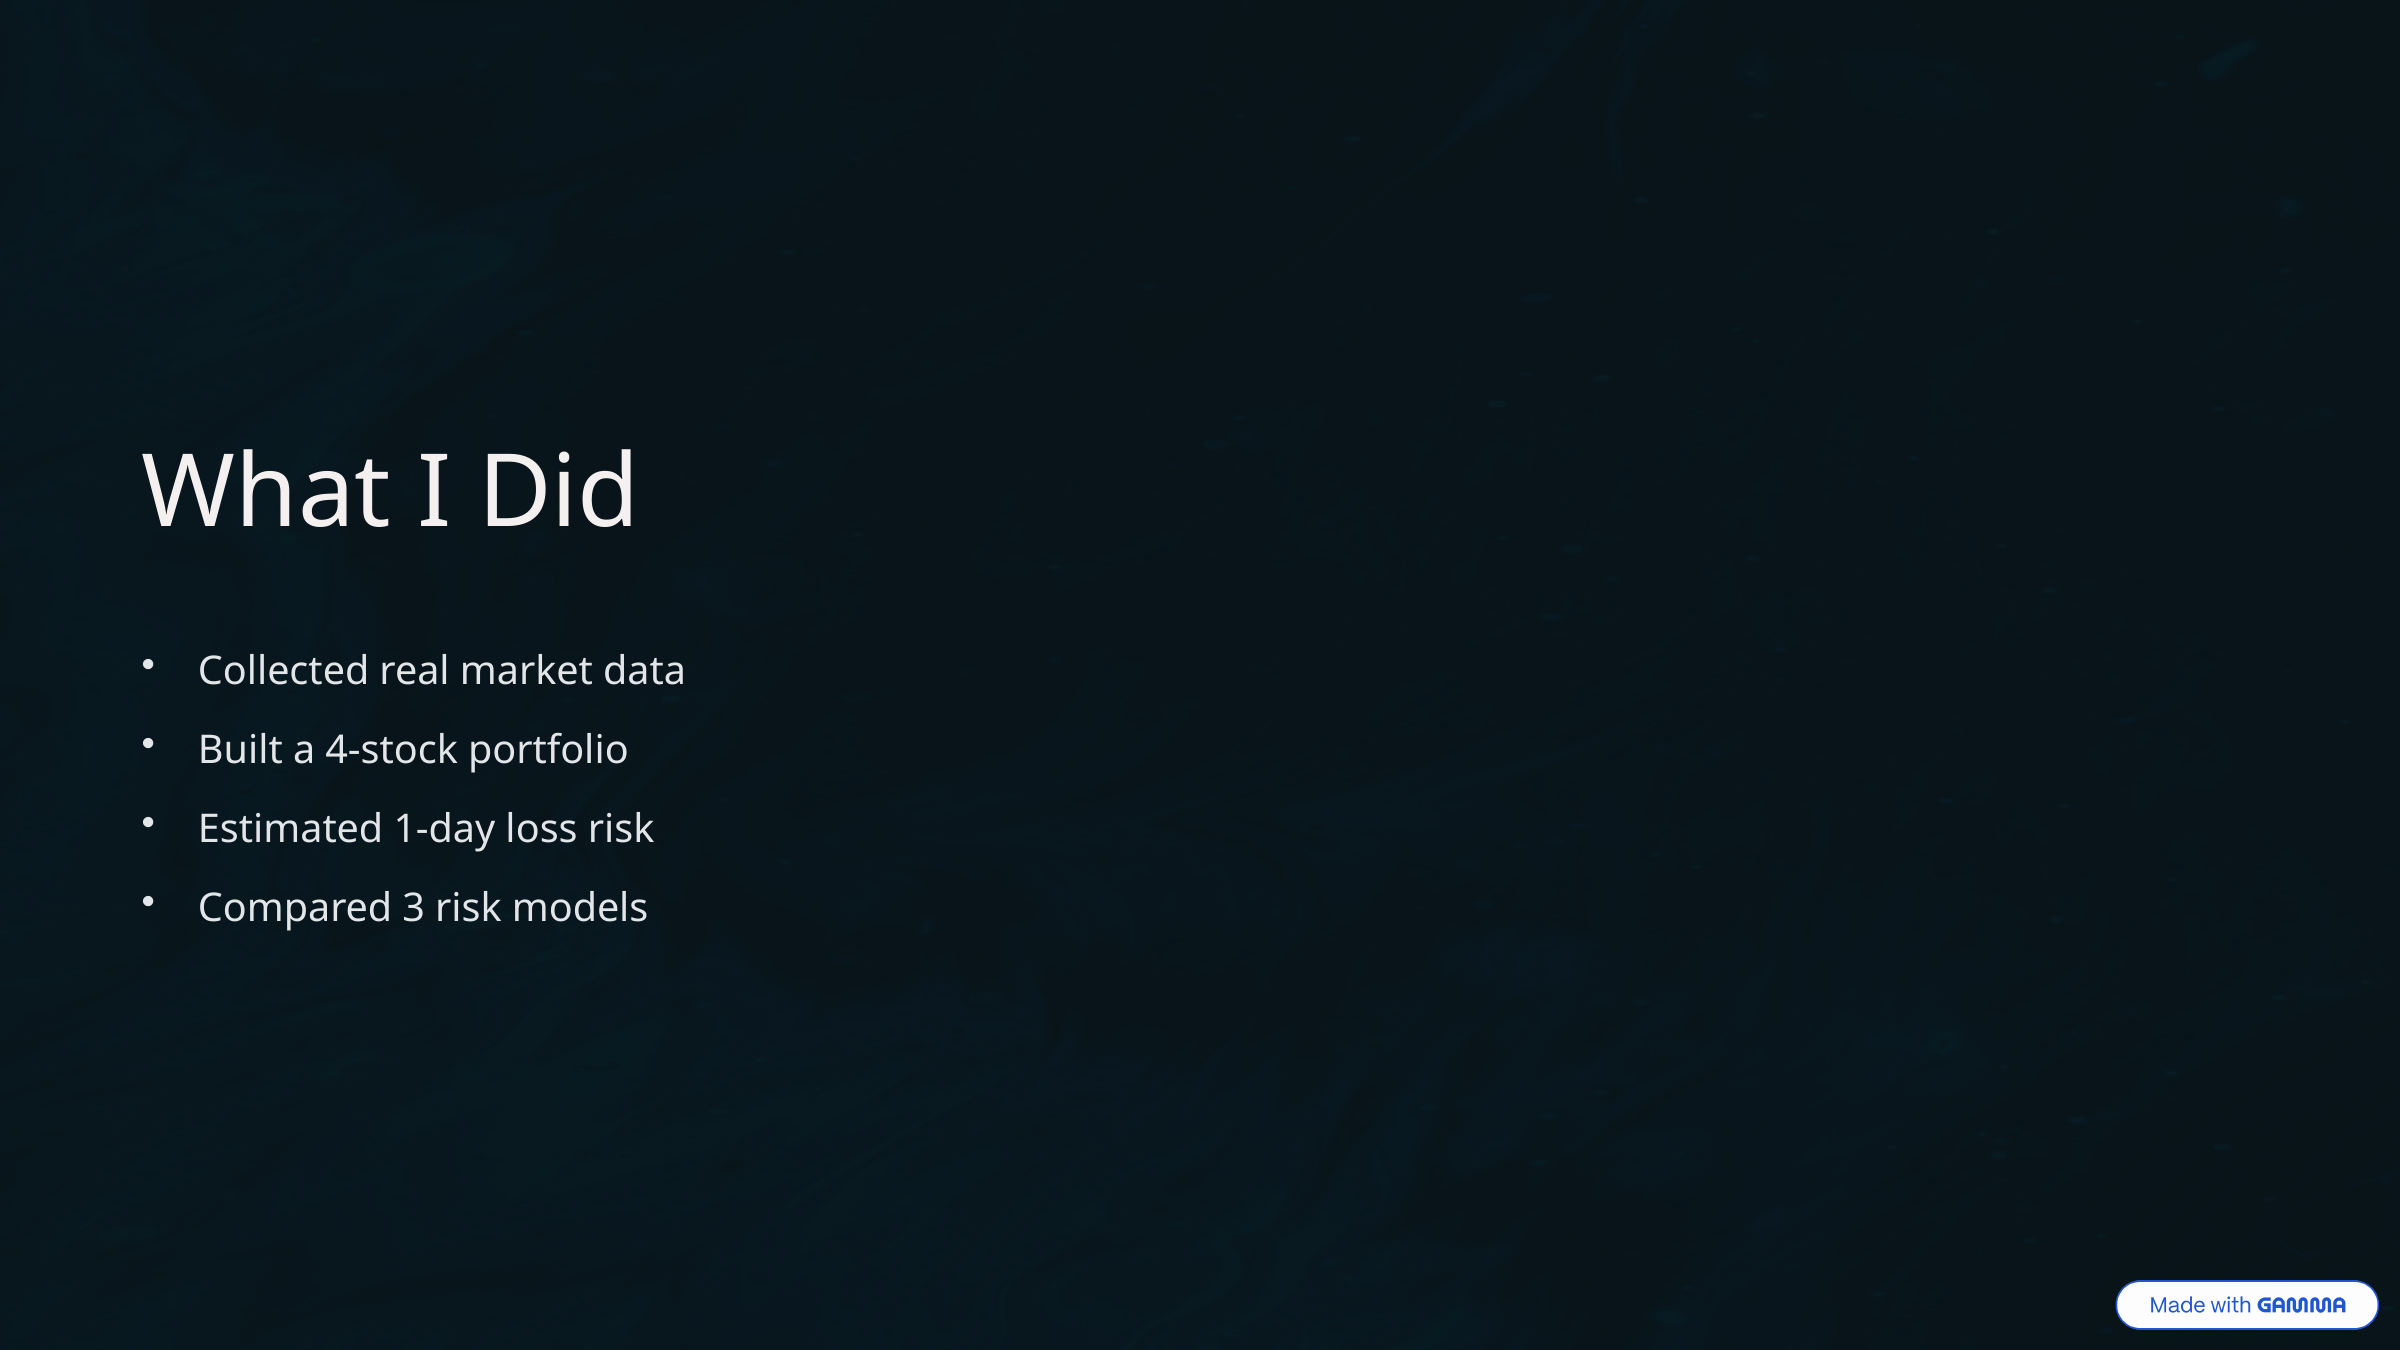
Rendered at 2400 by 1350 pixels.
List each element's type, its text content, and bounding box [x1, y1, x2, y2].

picture [2106, 1271, 2389, 1339]
text_box Compared 3 risk models [141, 864, 2259, 930]
text_box Estimated 1-day loss risk [141, 785, 2259, 851]
text_box Collected real market data [141, 627, 2259, 693]
text_box What I Did [141, 420, 1154, 547]
text_box Built a 4-stock portfolio [141, 706, 2259, 772]
